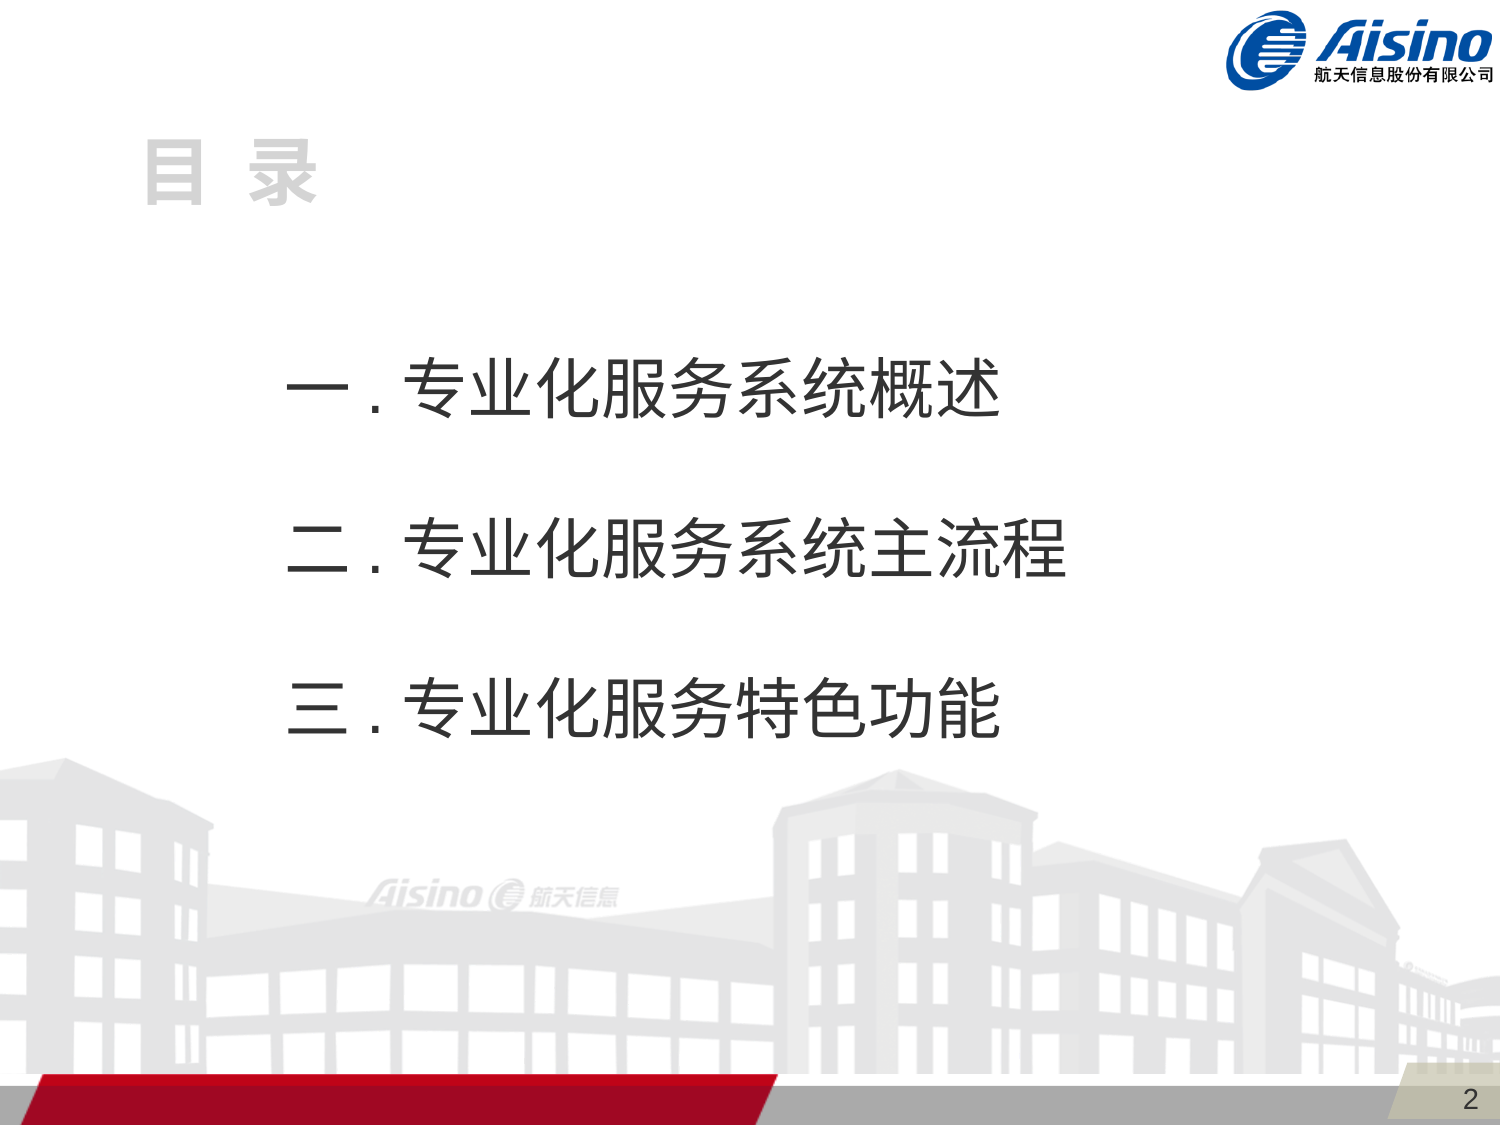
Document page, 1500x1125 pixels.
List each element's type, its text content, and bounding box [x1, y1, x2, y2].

picture [1212, 0, 1500, 96]
picture [0, 699, 1500, 1125]
text_box 目 录 [121, 117, 337, 223]
text_box 一.专业化服务系统概述 二.专业化服务系统主流程 三.专业化服务特色功能 [269, 339, 1383, 755]
